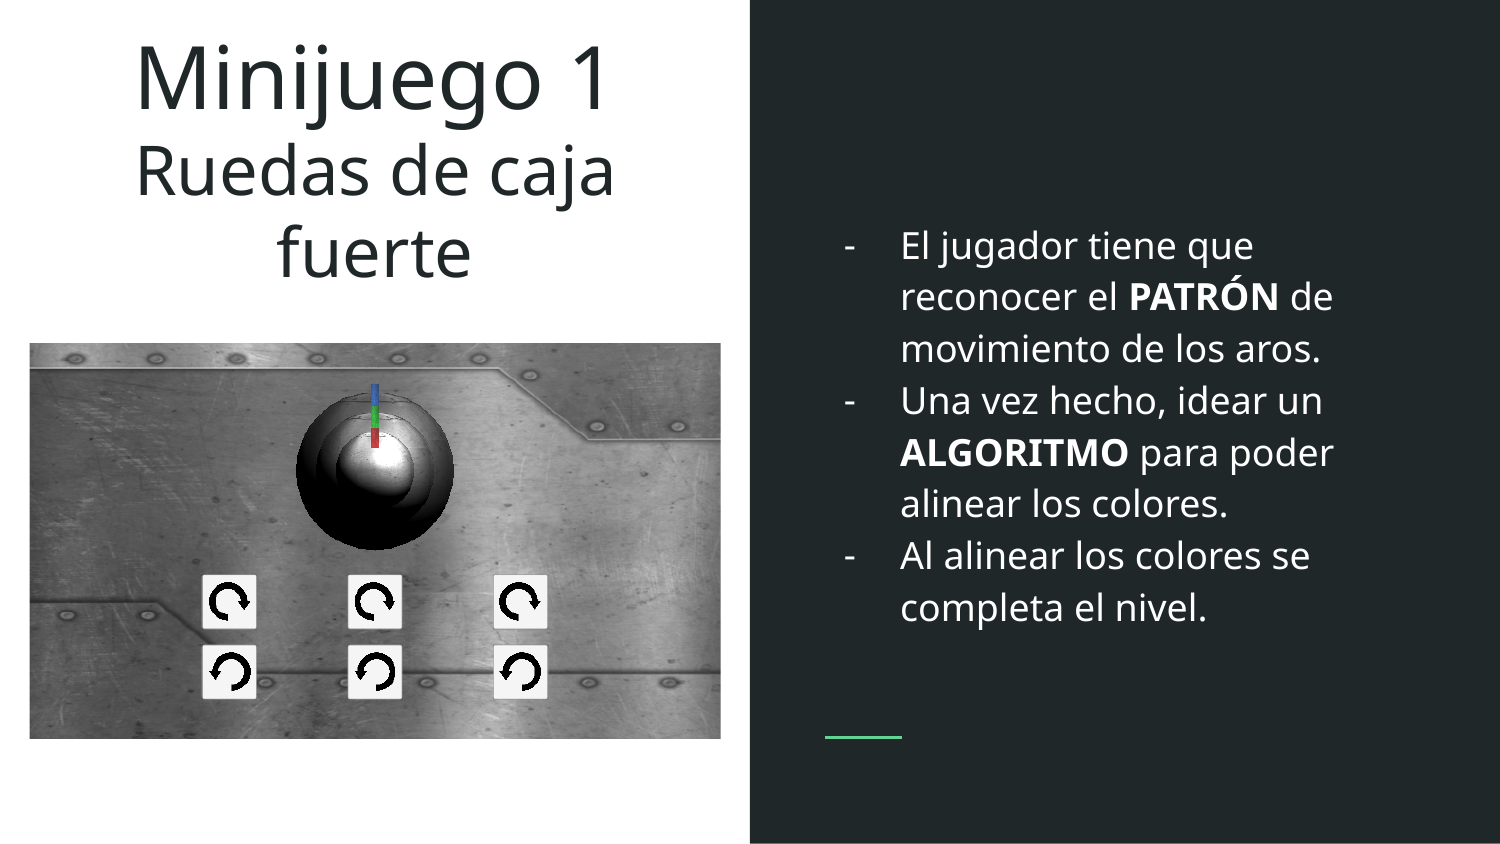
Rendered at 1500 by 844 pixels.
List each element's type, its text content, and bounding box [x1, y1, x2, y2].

picture [29, 343, 721, 739]
title Minijuego 1 Ruedas de caja fuerte [43, 59, 708, 307]
list El jugador tiene que reconocer el PATRÓN de movimiento de los aros. Una vez hecho, idear un ALGORITMO para poder alinear los colores. Al alinear los colores se completa el nivel. [810, 118, 1440, 725]
